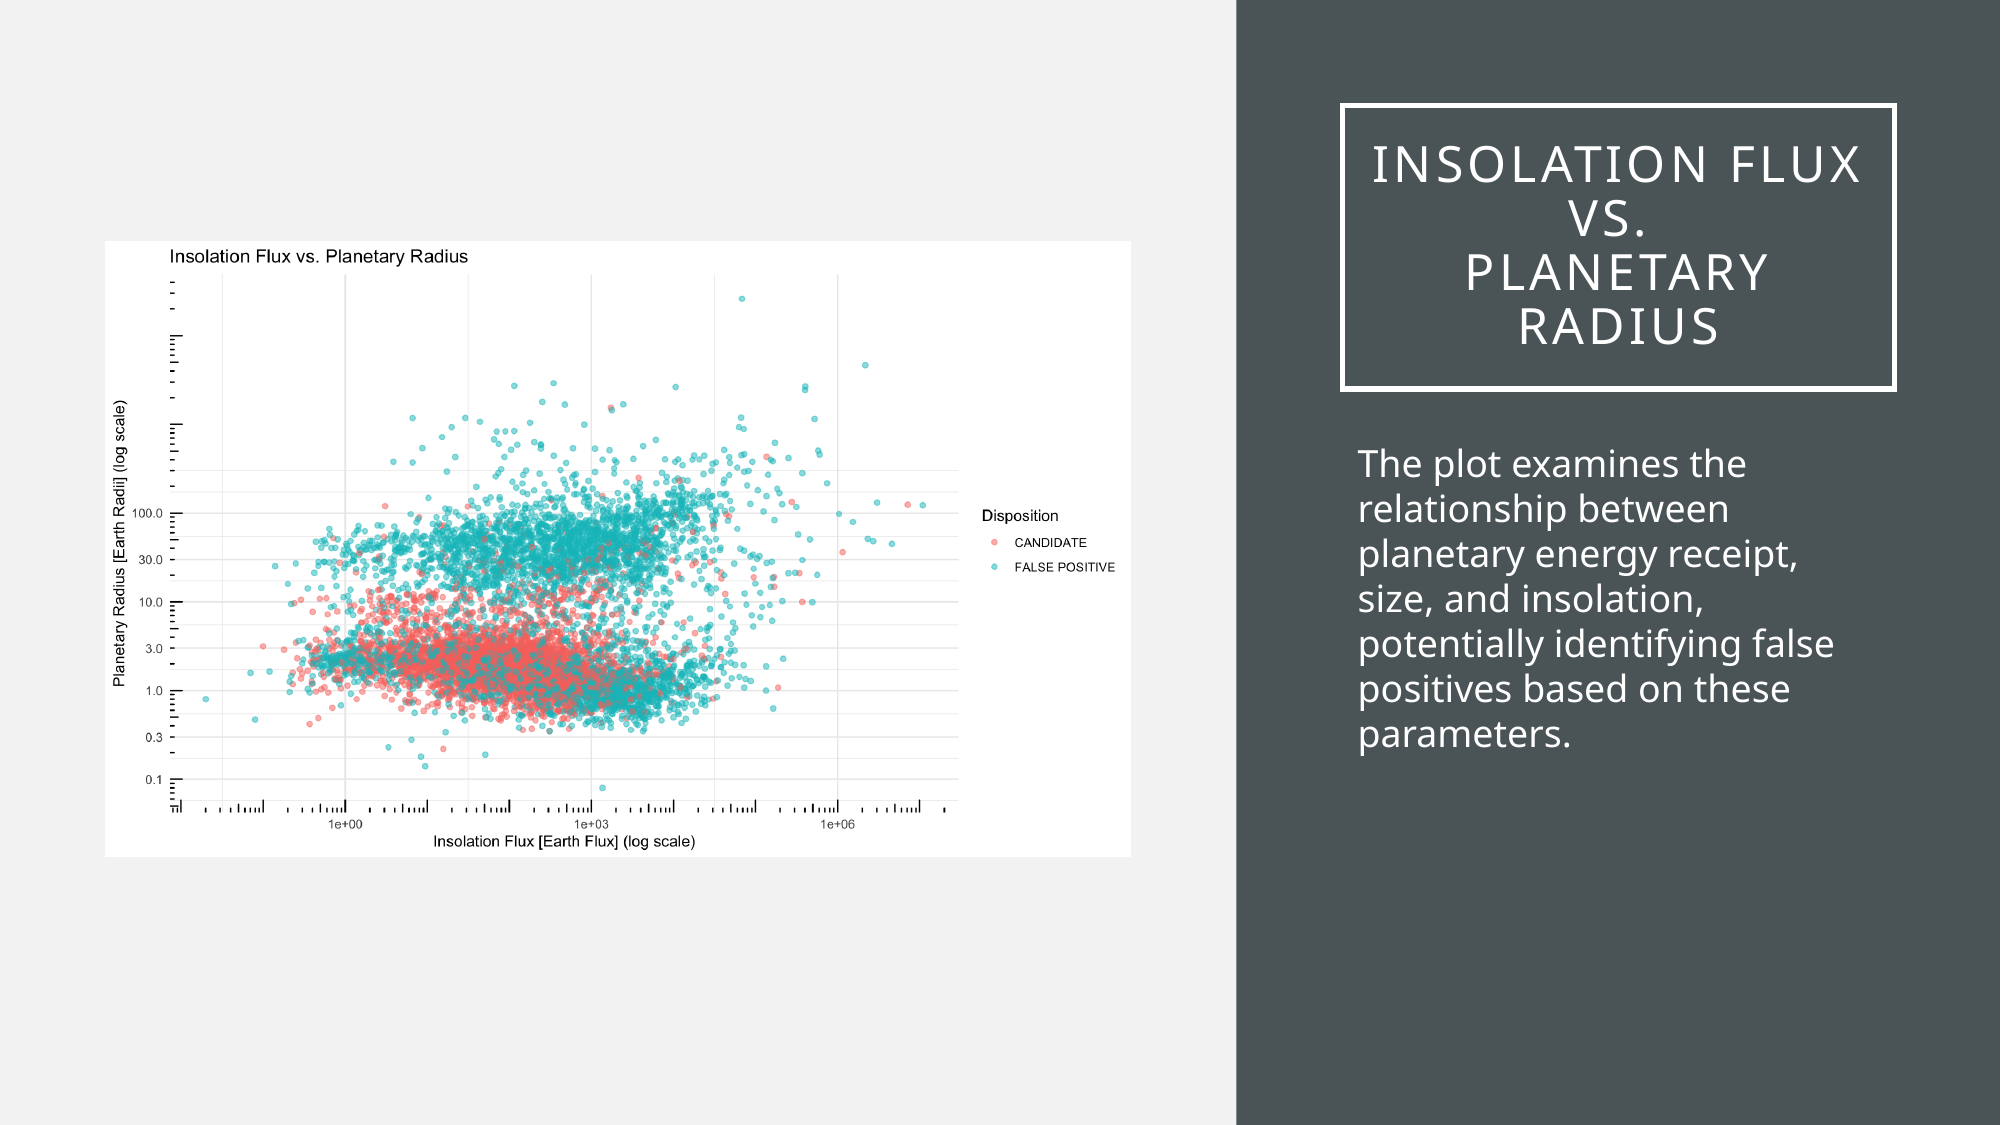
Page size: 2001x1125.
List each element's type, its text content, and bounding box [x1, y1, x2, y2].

picture [105, 241, 1131, 857]
title Insolation Flux vs. Planetary Radius [1340, 103, 1897, 392]
text_box [1236, 0, 2000, 1125]
list The plot examines the relationship between planetary energy receipt, size, and insolation, potentially identifying false positives based on these parameters. [1342, 432, 1895, 994]
text_box [0, 0, 1236, 1125]
